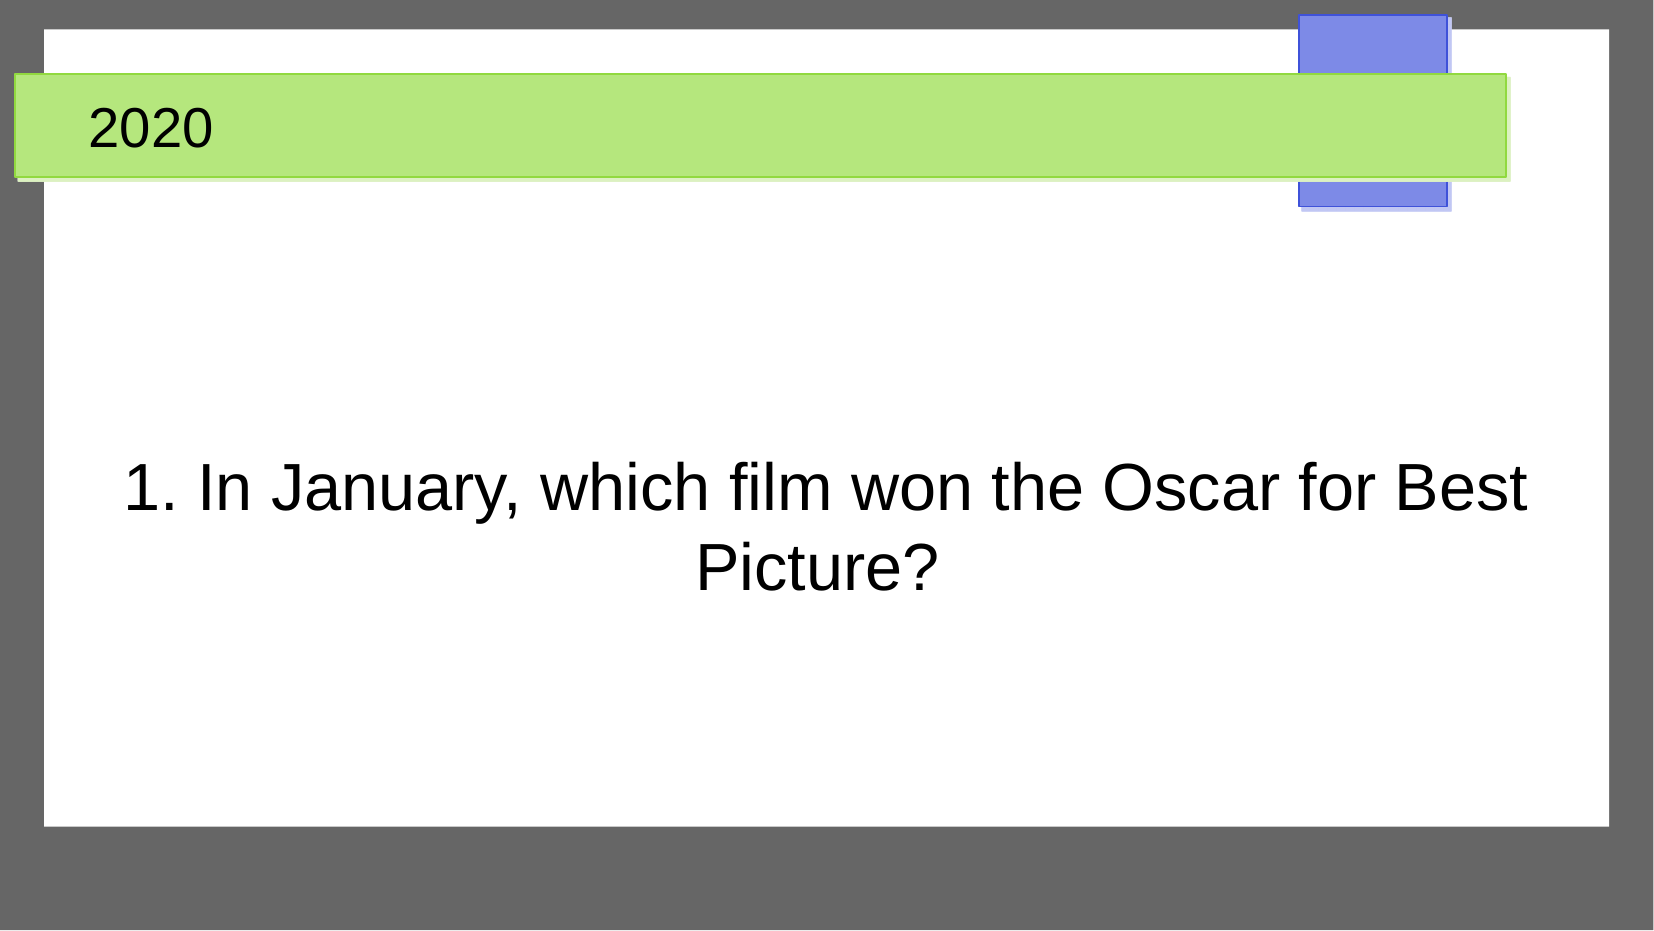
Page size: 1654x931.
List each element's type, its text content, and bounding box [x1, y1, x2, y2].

text_box 1. In January, which film won the Oscar for Best Picture? [88, 236, 1565, 812]
text_box 2020 [88, 73, 1506, 178]
